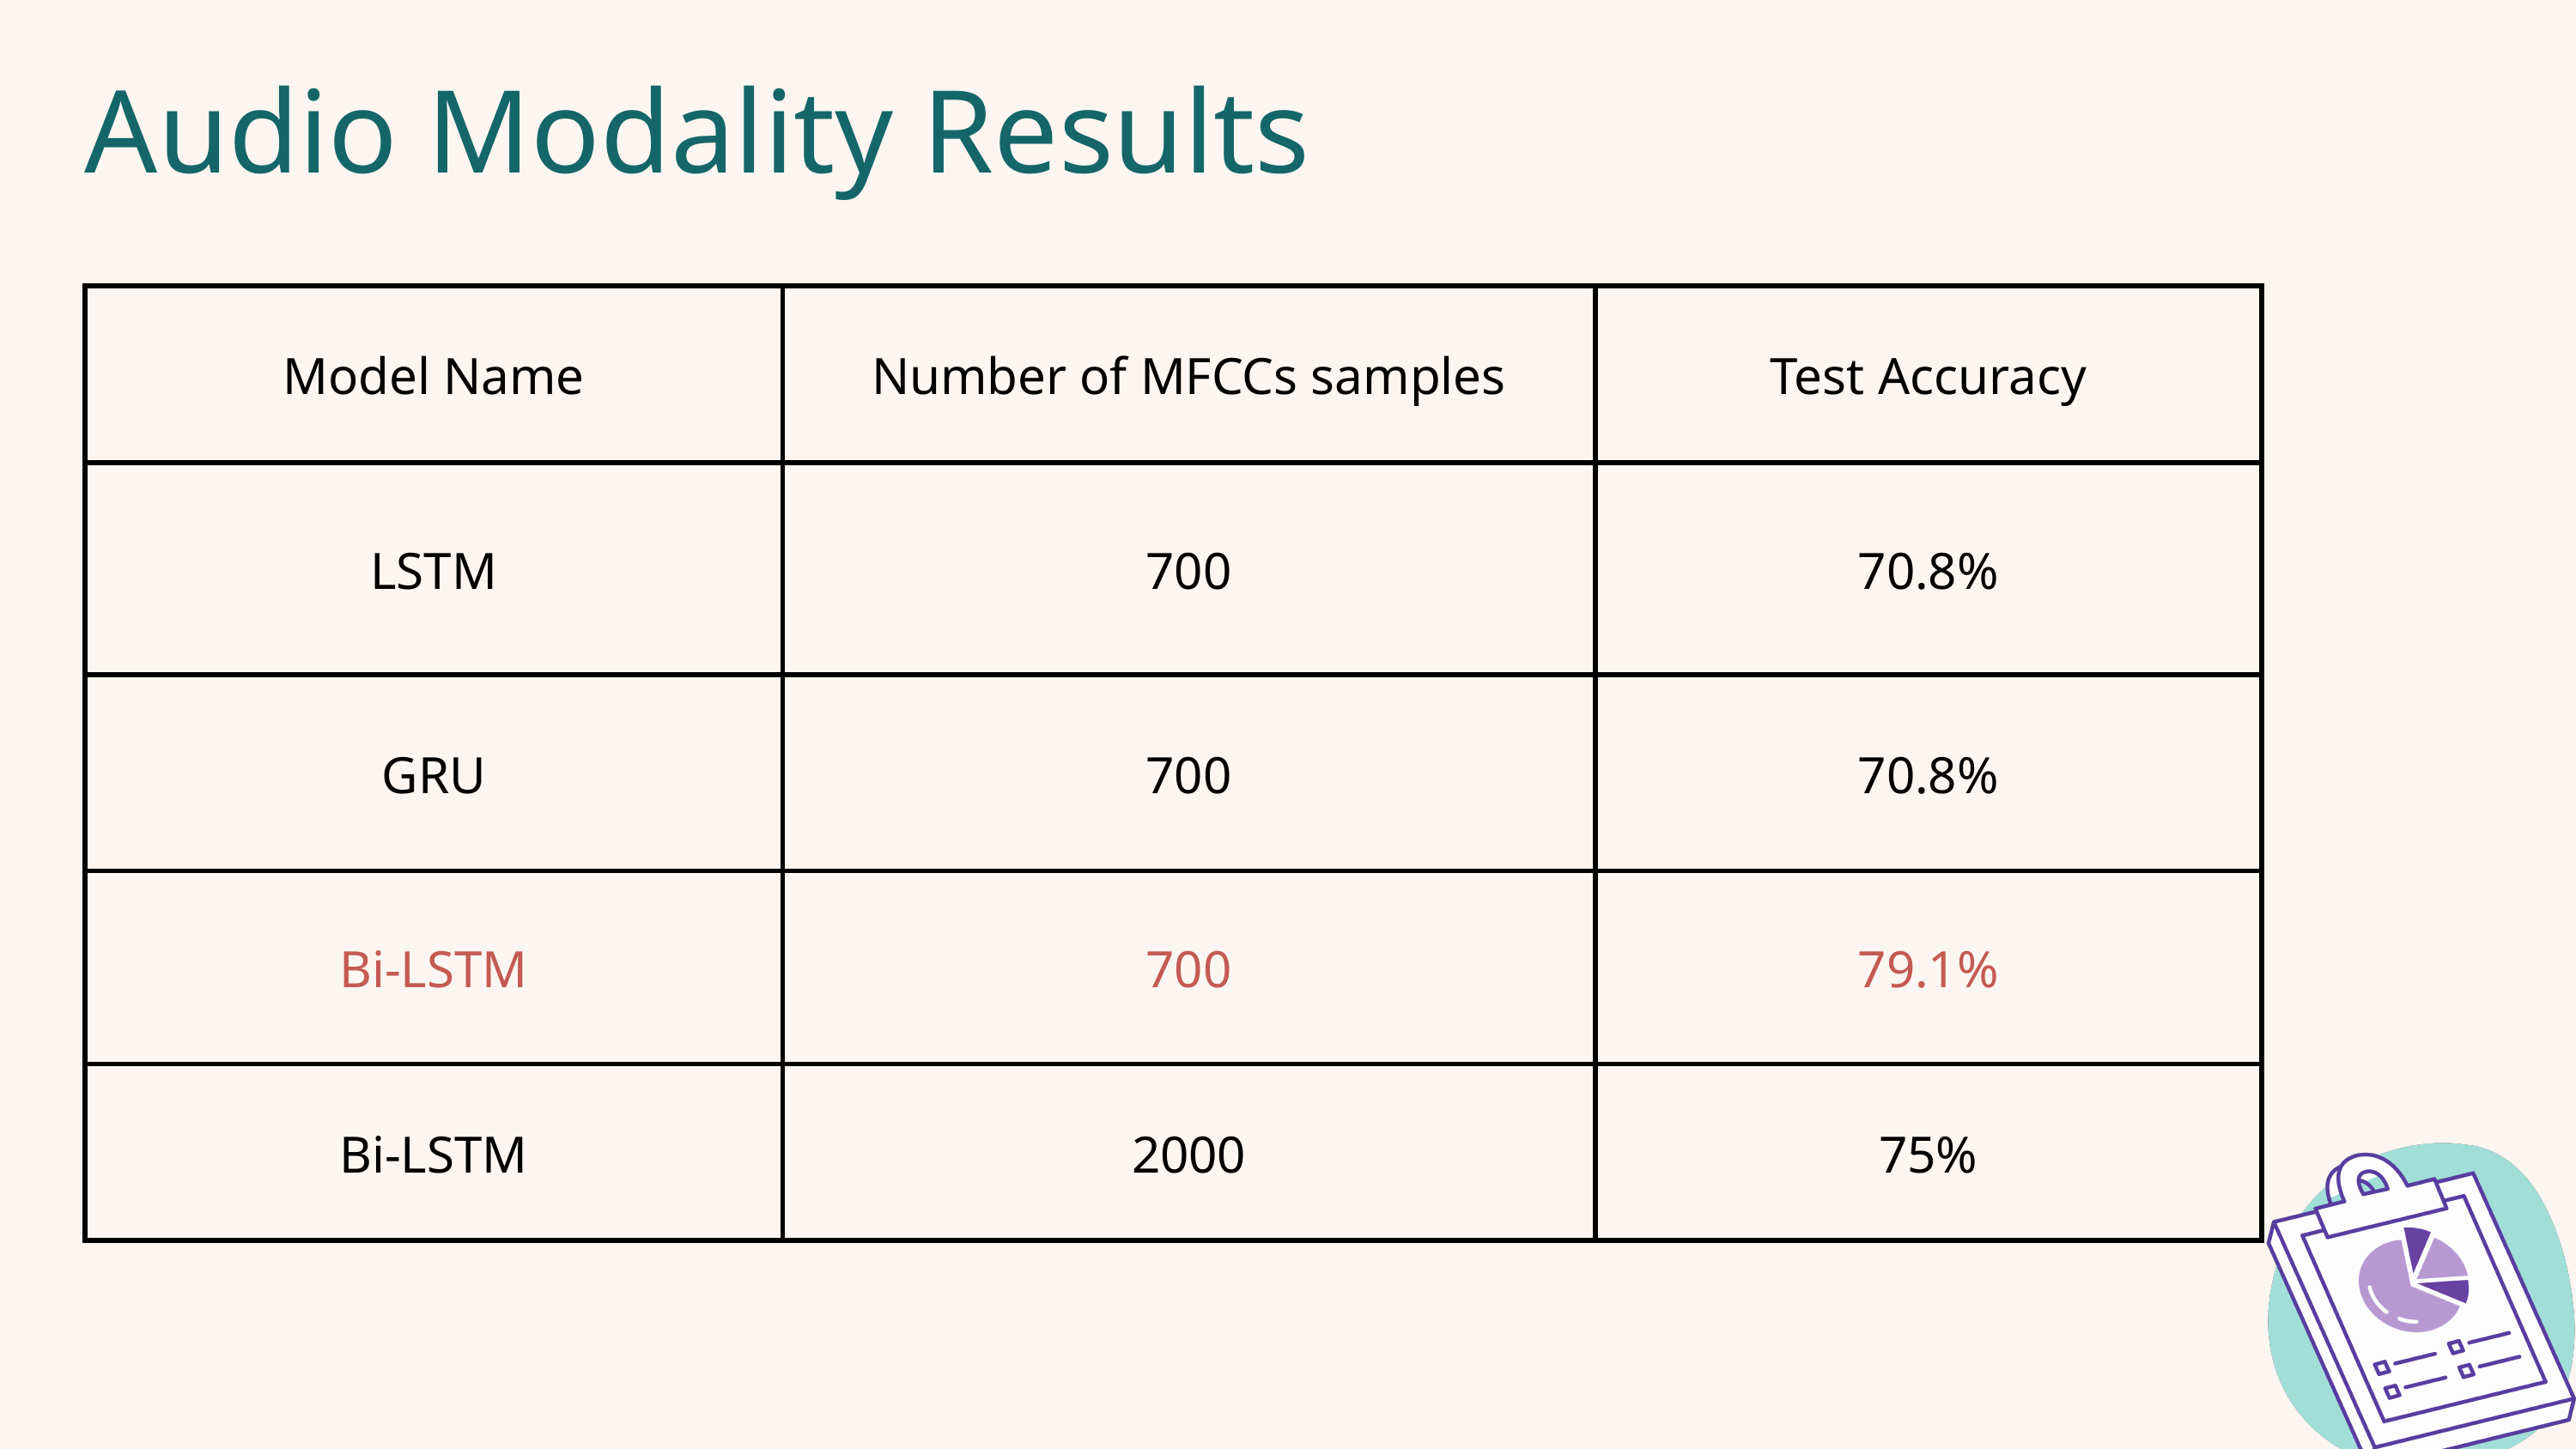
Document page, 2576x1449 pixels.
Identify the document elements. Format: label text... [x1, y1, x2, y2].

table_cell LSTM [88, 465, 781, 672]
table_cell 70.8% [1598, 465, 2259, 672]
table_cell 70.8% [1598, 677, 2259, 869]
table_cell 2000 [785, 1066, 1593, 1238]
table_cell 700 [785, 465, 1593, 672]
text_box [2232, 1131, 2576, 1449]
table_header Test Accuracy [1598, 288, 2259, 460]
table_header Number of MFCCs samples [785, 288, 1593, 460]
table_cell GRU [88, 677, 781, 869]
table_cell Bi-LSTM [88, 1066, 781, 1238]
table_header Model Name [88, 288, 781, 460]
table_cell 79.1% [1598, 873, 2259, 1062]
text_box Audio Modality Results [84, 35, 2149, 197]
table_cell 75% [1598, 1066, 2259, 1238]
table_cell 700 [785, 677, 1593, 869]
table_cell Bi-LSTM [88, 873, 781, 1062]
table_cell 700 [785, 873, 1593, 1062]
